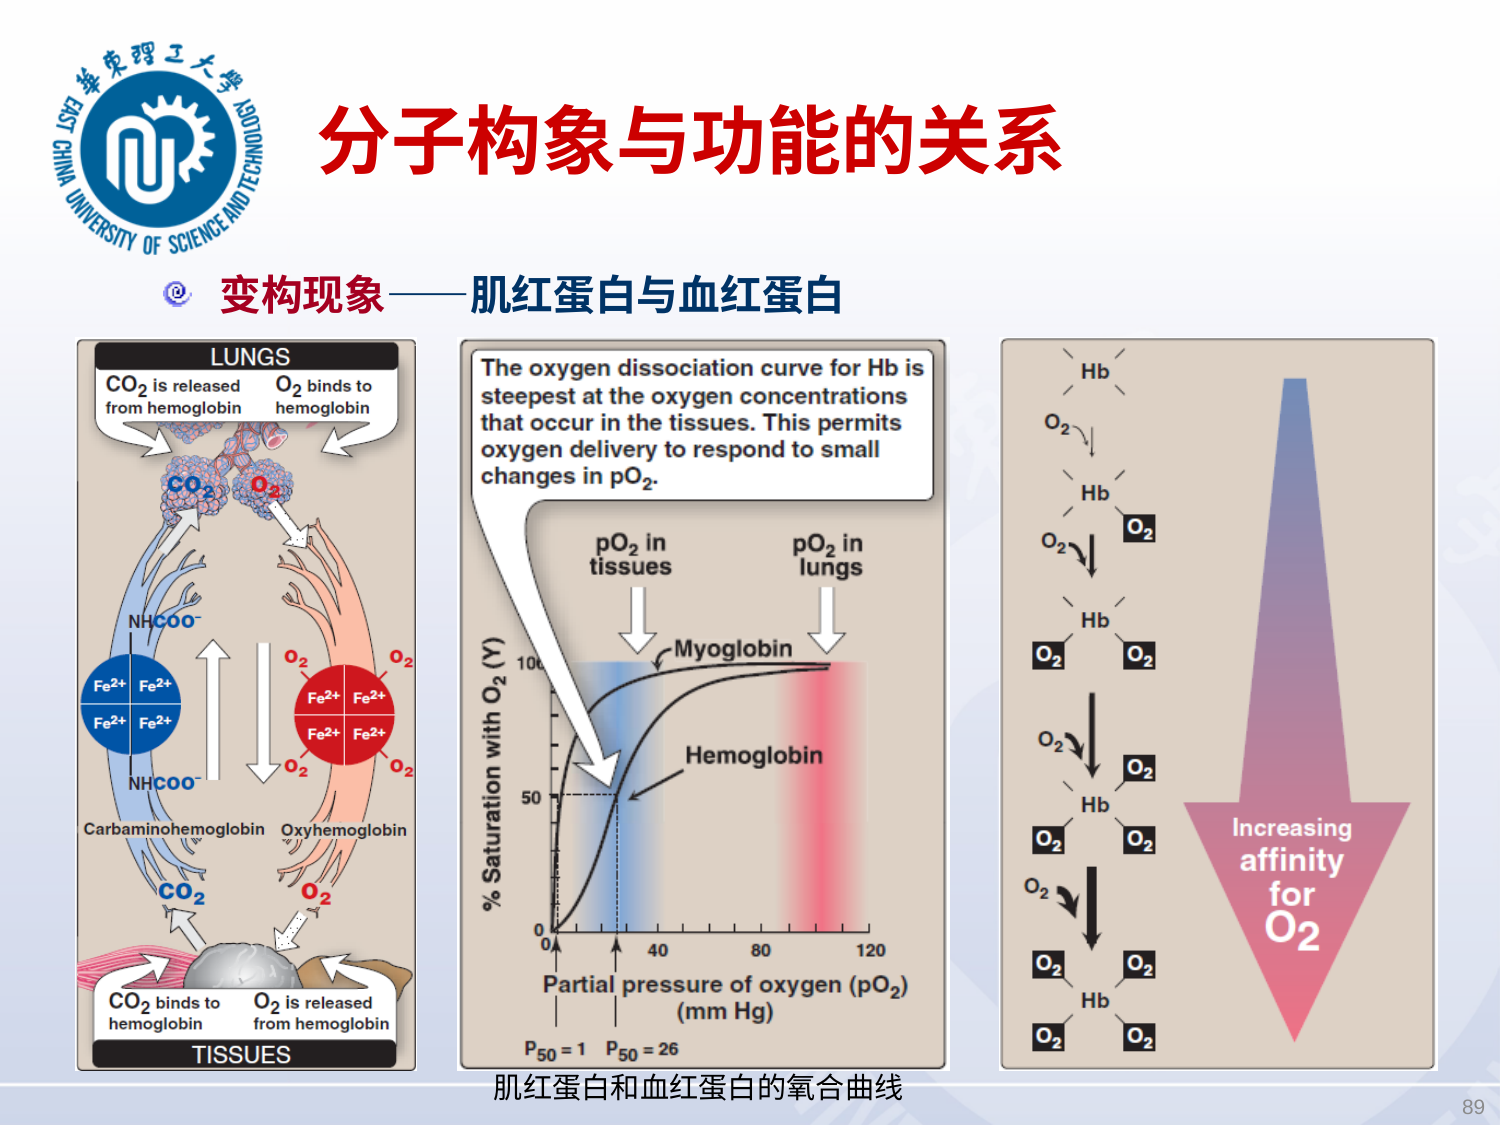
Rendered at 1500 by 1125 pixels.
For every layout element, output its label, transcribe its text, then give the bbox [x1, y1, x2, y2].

picture [0, 0, 1500, 1125]
list 变构现象——肌红蛋白与血红蛋白 [148, 261, 1438, 338]
text_box 肌红蛋白和血红蛋白的氧合曲线 [453, 1075, 950, 1112]
slide_number 89 [1149, 1087, 1500, 1125]
title 分子构象与功能的关系 [301, 45, 1425, 233]
